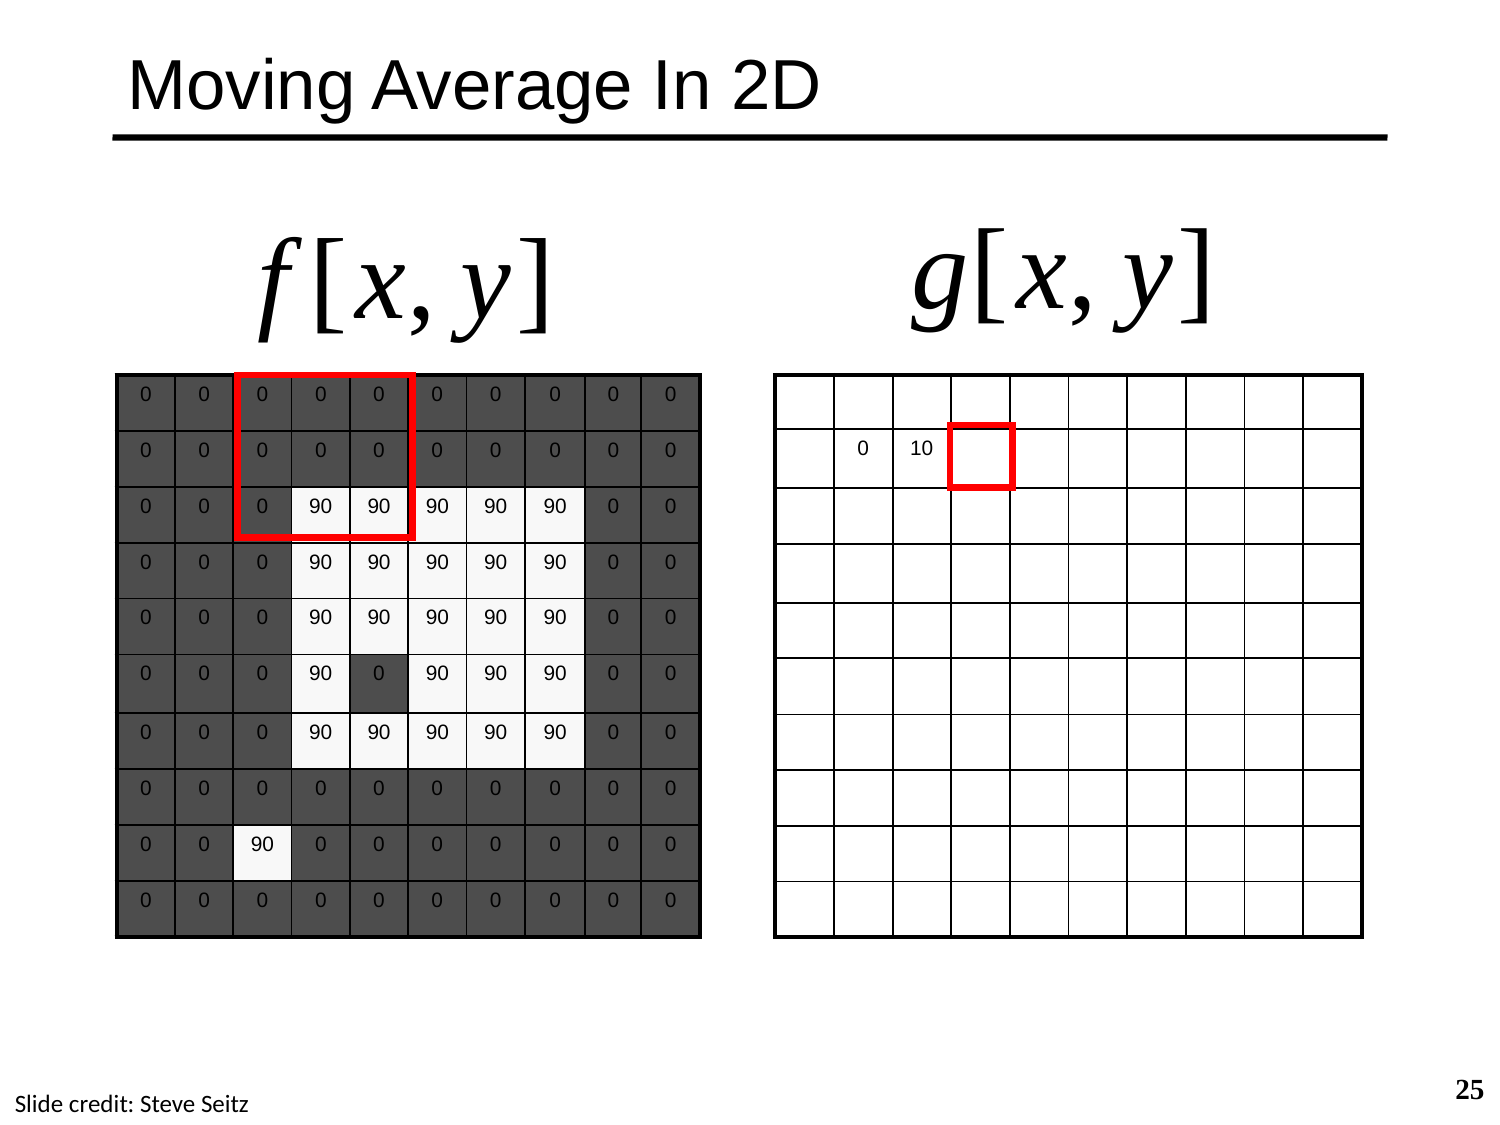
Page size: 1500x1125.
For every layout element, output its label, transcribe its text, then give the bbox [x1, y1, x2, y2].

table_cell [894, 604, 950, 657]
table_cell [952, 545, 1009, 602]
table_cell 90 [292, 599, 349, 654]
table_cell [1187, 659, 1244, 714]
table_cell 90 [409, 655, 466, 712]
table_cell 0 [642, 826, 698, 880]
table_cell [1245, 430, 1302, 487]
table_cell 90 [234, 826, 291, 880]
table_cell 0 [176, 488, 232, 542]
table_cell [1187, 882, 1244, 935]
table_cell 0 [835, 430, 892, 487]
table_cell 0 [234, 544, 291, 598]
table_cell [1069, 659, 1126, 714]
table_cell [894, 659, 950, 714]
table_cell 90 [526, 488, 584, 542]
table_cell [1245, 827, 1302, 881]
table_cell [952, 659, 1009, 714]
table_cell 90 [467, 599, 524, 654]
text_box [888, 202, 1232, 357]
table_cell 0 [409, 882, 466, 935]
table_cell [1304, 715, 1360, 769]
table_cell 0 [467, 826, 524, 880]
table_cell [1011, 771, 1068, 825]
table_cell 0 [413, 432, 466, 486]
table_cell 0 [176, 432, 232, 486]
table_cell [952, 489, 1009, 543]
table_cell [1128, 659, 1185, 714]
table_cell [952, 771, 1009, 825]
table_cell 0 [119, 544, 174, 598]
table_cell [1245, 715, 1302, 769]
table_cell 90 [467, 544, 524, 598]
table_cell [835, 827, 892, 881]
table_cell 90 [409, 544, 466, 598]
table_cell 0 [586, 655, 640, 712]
table_cell [952, 882, 1009, 935]
table_cell 0 [586, 826, 640, 880]
table_cell 0 [351, 826, 407, 880]
table_cell [1187, 489, 1244, 543]
table_cell [777, 545, 833, 602]
table_cell [1304, 430, 1360, 487]
table_cell 0 [586, 882, 640, 935]
table_cell [1011, 715, 1068, 769]
table_cell [894, 882, 950, 935]
table_cell [1304, 659, 1360, 714]
table_cell [1011, 827, 1068, 881]
table_cell 90 [351, 544, 407, 598]
table_cell [1187, 430, 1244, 487]
table_cell 0 [642, 770, 698, 824]
table_cell 0 [119, 432, 174, 486]
table_cell [1011, 545, 1068, 602]
table_cell 0 [234, 882, 291, 935]
table_cell [1245, 545, 1302, 602]
table_cell [777, 882, 833, 935]
table_cell 0 [176, 655, 232, 712]
table_cell 0 [234, 599, 291, 654]
table_cell 0 [467, 882, 524, 935]
table_cell 0 [119, 488, 174, 542]
table_cell 0 [642, 544, 698, 598]
table_cell [1128, 771, 1185, 825]
table_cell 0 [176, 882, 232, 935]
table_cell [1011, 659, 1068, 714]
table_cell [1128, 430, 1185, 487]
table_cell [1128, 715, 1185, 769]
table_cell 0 [119, 714, 174, 768]
table_cell [777, 430, 833, 487]
table_cell 90 [292, 714, 349, 768]
table_cell 0 [586, 714, 640, 768]
table_cell 0 [176, 770, 232, 824]
table_cell 0 [467, 770, 524, 824]
table_cell [835, 659, 892, 714]
table_cell 0 [176, 599, 232, 654]
table_cell 90 [467, 488, 524, 542]
table_cell [1245, 604, 1302, 657]
table_header [1128, 377, 1185, 428]
table_header 0 [119, 377, 174, 430]
table_cell 90 [409, 599, 466, 654]
table_cell 90 [526, 655, 584, 712]
table_cell 0 [642, 655, 698, 712]
table_cell 0 [119, 599, 174, 654]
table_cell 0 [176, 826, 232, 880]
table_cell 0 [176, 544, 232, 598]
table_header [894, 377, 950, 428]
table_header 0 [586, 377, 640, 430]
table_cell 90 [409, 714, 466, 768]
table_cell [1069, 882, 1126, 935]
table_cell 0 [642, 599, 698, 654]
table_cell [894, 545, 950, 602]
table_cell [1128, 545, 1185, 602]
table_cell 90 [351, 599, 407, 654]
table_cell [1187, 715, 1244, 769]
table_cell 90 [292, 544, 349, 598]
table_header 0 [642, 377, 698, 430]
table_header 0 [467, 377, 524, 430]
table_cell 90 [351, 538, 407, 542]
table_cell [1013, 430, 1068, 487]
table_cell [894, 827, 950, 881]
table_cell [1245, 771, 1302, 825]
table_cell 0 [176, 714, 232, 768]
table_cell 0 [526, 826, 584, 880]
table_cell 90 [467, 714, 524, 768]
table_cell [1187, 827, 1244, 881]
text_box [218, 212, 572, 367]
table_cell 0 [351, 655, 407, 712]
table_header [1245, 377, 1302, 428]
table_cell [835, 489, 892, 543]
table_cell [894, 771, 950, 825]
table_cell [1187, 545, 1244, 602]
table_cell 90 [526, 544, 584, 598]
table_cell [1069, 489, 1126, 543]
table_cell [835, 604, 892, 657]
text_box Slide credit: Steve Seitz [0, 1079, 413, 1125]
table_header [1069, 377, 1126, 428]
table_cell [1069, 430, 1126, 487]
table_cell 0 [119, 882, 174, 935]
table_cell 0 [292, 826, 349, 880]
table_cell [777, 489, 833, 543]
slide_number 25 [1187, 1062, 1500, 1125]
table_cell 0 [467, 432, 524, 486]
table_cell [952, 715, 1009, 769]
table_cell [894, 489, 950, 543]
table_cell [835, 882, 892, 935]
table_cell 0 [119, 826, 174, 880]
table_cell 0 [292, 770, 349, 824]
table_cell [835, 545, 892, 602]
table_cell 0 [292, 882, 349, 935]
table_cell [1069, 604, 1126, 657]
table_cell [777, 715, 833, 769]
table_cell [1011, 489, 1068, 543]
table_cell [1069, 715, 1126, 769]
table_cell 90 [292, 538, 349, 542]
table_cell [1304, 545, 1360, 602]
text_box [949, 424, 1013, 488]
table_cell 0 [642, 714, 698, 768]
table_cell [952, 604, 1009, 657]
table_header [1011, 377, 1068, 428]
table_cell 0 [586, 432, 640, 486]
table_cell 0 [586, 599, 640, 654]
table_cell 0 [526, 882, 584, 935]
table_cell 0 [526, 770, 584, 824]
table_cell [835, 715, 892, 769]
table_cell 0 [234, 655, 291, 712]
table_cell [1304, 604, 1360, 657]
table_cell [952, 827, 1009, 881]
table_cell [1128, 882, 1185, 935]
table_cell 0 [351, 770, 407, 824]
table_cell [1304, 882, 1360, 935]
table_header [1304, 377, 1360, 428]
text_box [237, 376, 413, 538]
table_cell 90 [292, 655, 349, 712]
table_cell 90 [526, 599, 584, 654]
table_cell [1128, 604, 1185, 657]
table_cell [1304, 489, 1360, 543]
table_header [1187, 377, 1244, 428]
table_cell [1128, 489, 1185, 543]
table_cell [1304, 771, 1360, 825]
table_cell [1069, 545, 1126, 602]
table_cell 0 [586, 488, 640, 542]
table_cell [1304, 827, 1360, 881]
table_header [777, 377, 833, 428]
table_cell [1187, 604, 1244, 657]
table_cell [777, 659, 833, 714]
table_cell 0 [119, 655, 174, 712]
table_cell 0 [119, 770, 174, 824]
table_cell [1011, 604, 1068, 657]
table_cell [1011, 882, 1068, 935]
table_cell [1128, 827, 1185, 881]
table_cell [894, 715, 950, 769]
table_cell [1069, 827, 1126, 881]
table_cell 0 [351, 882, 407, 935]
title Moving Average In 2D [112, 12, 1388, 151]
table_cell 90 [526, 714, 584, 768]
table_cell 0 [642, 432, 698, 486]
table_cell 0 [586, 770, 640, 824]
table_cell 0 [234, 488, 291, 542]
table_cell 0 [234, 770, 291, 824]
table_cell [1245, 882, 1302, 935]
table_cell [777, 604, 833, 657]
table_cell [1245, 659, 1302, 714]
table_cell [835, 771, 892, 825]
table_cell 0 [642, 882, 698, 935]
table_header [952, 377, 1009, 424]
table_header [835, 377, 892, 428]
table_cell [1069, 771, 1126, 825]
table_header 0 [526, 377, 584, 430]
table_cell 90 [351, 714, 407, 768]
table_cell [1187, 771, 1244, 825]
table_cell [1245, 489, 1302, 543]
table_cell 0 [526, 432, 584, 486]
table_cell 90 [409, 488, 466, 542]
table_cell 0 [642, 488, 698, 542]
table_header 0 [176, 377, 232, 430]
table_header 0 [413, 377, 466, 430]
table_cell 0 [409, 770, 466, 824]
table_cell [777, 771, 833, 825]
table_cell 0 [409, 826, 466, 880]
table_cell [777, 827, 833, 881]
table_cell 90 [467, 655, 524, 712]
table_cell 0 [234, 714, 291, 768]
table_cell 0 [586, 544, 640, 598]
table_cell 10 [894, 430, 949, 487]
